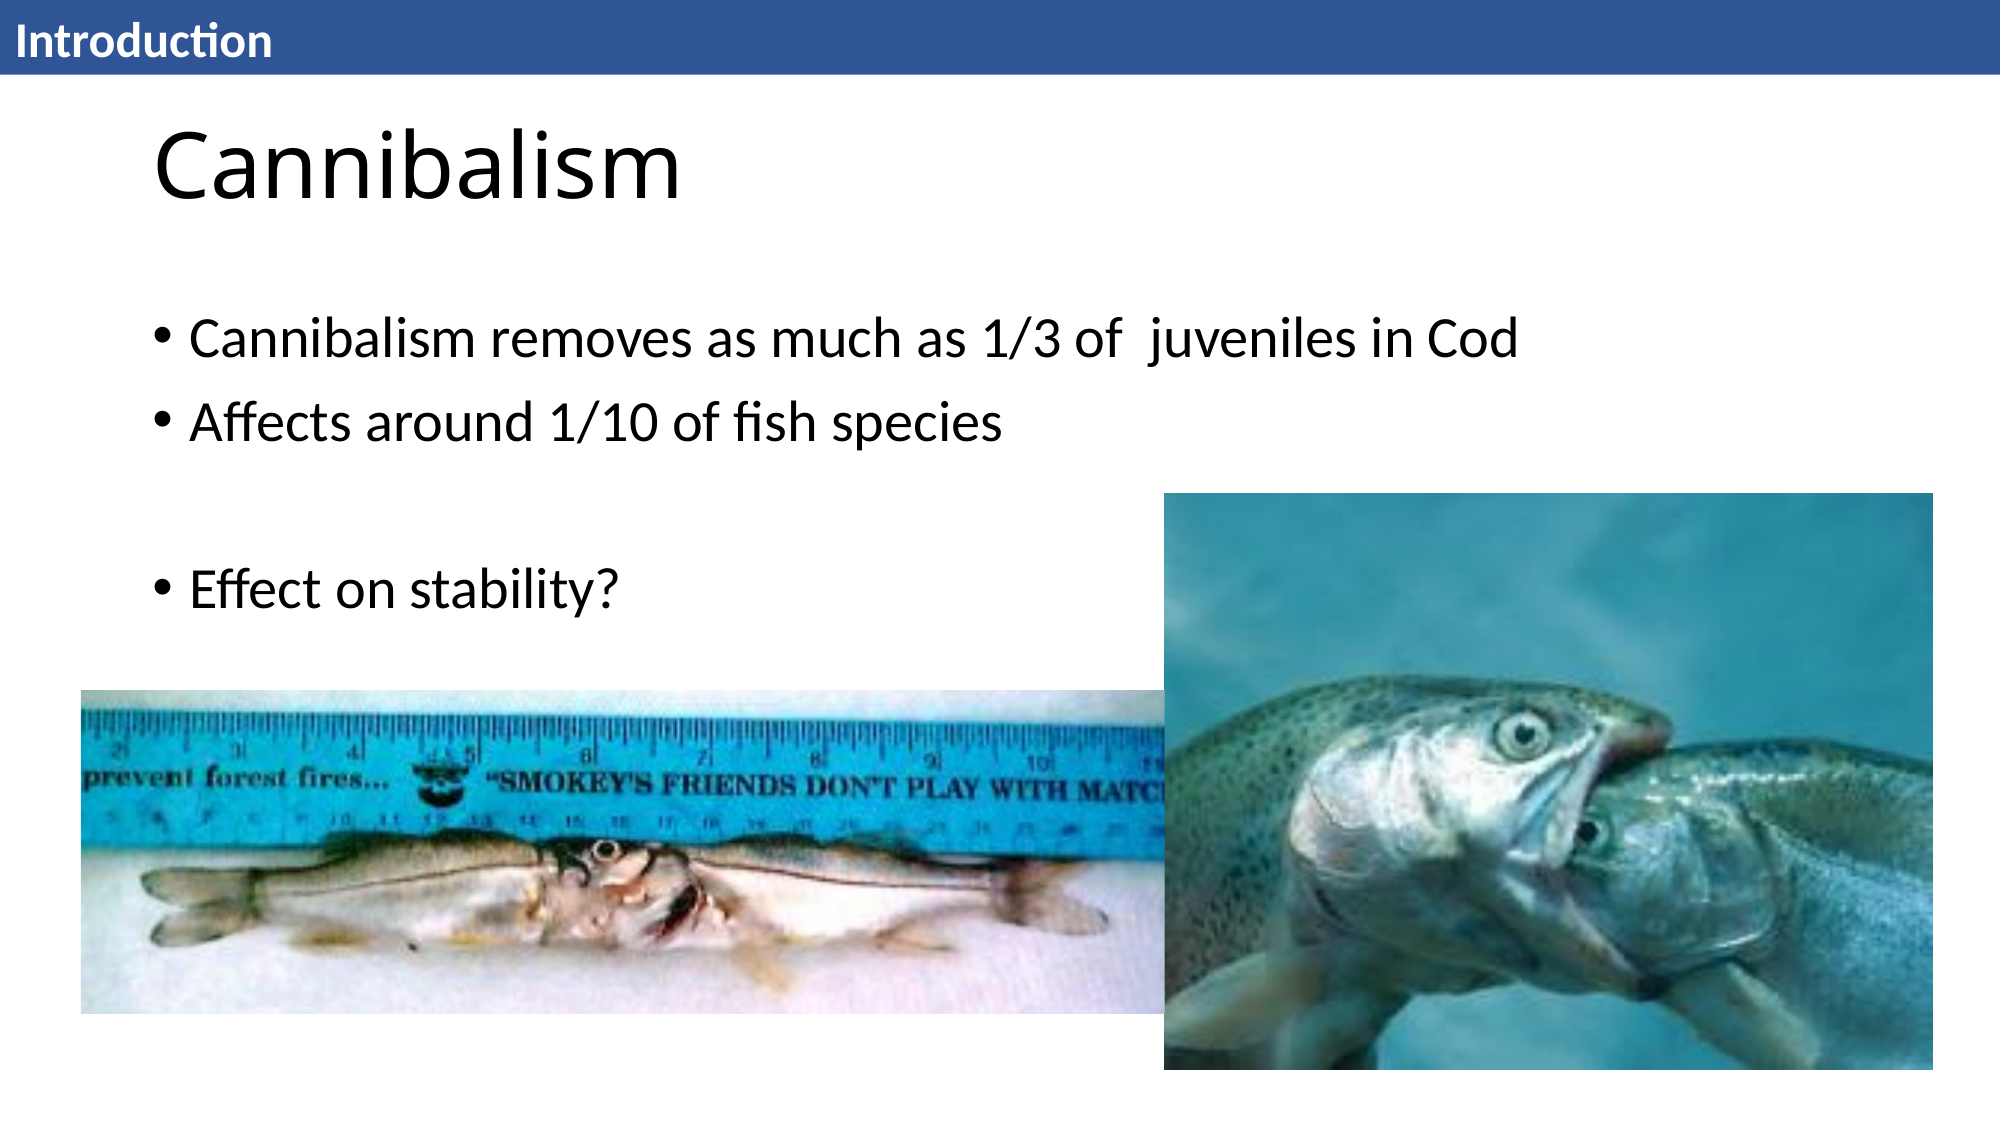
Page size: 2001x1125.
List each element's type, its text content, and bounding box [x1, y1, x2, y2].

title Cannibalism [137, 75, 1863, 278]
picture [80, 766, 87, 796]
picture [80, 493, 1933, 1070]
list Cannibalism removes as much as 1/3 of juveniles in Cod Affects around 1/10 of fish species Effect on stability? [137, 299, 1863, 689]
text_box Introduction [0, 0, 2000, 75]
